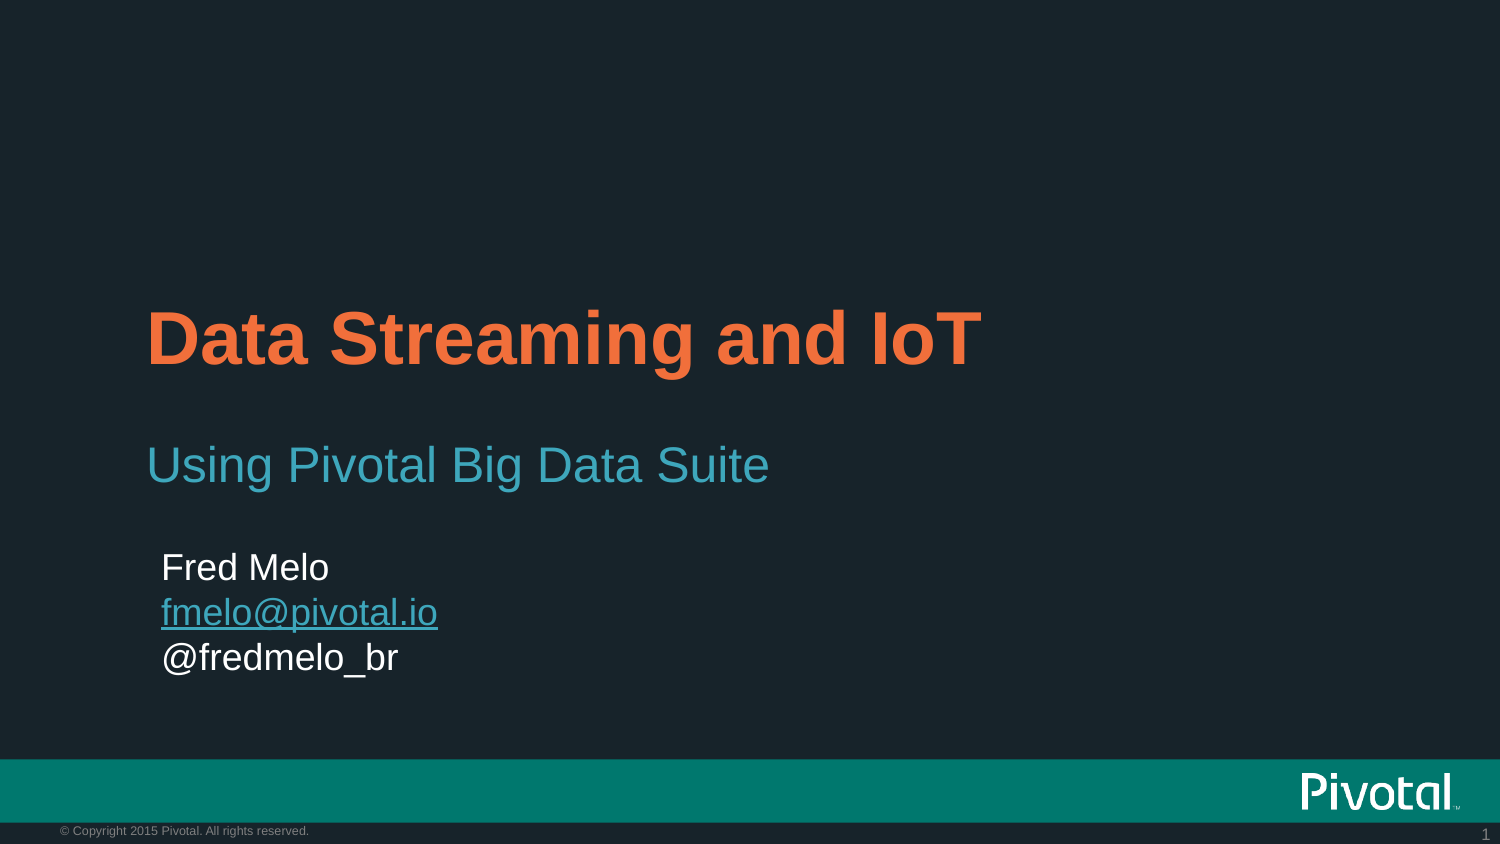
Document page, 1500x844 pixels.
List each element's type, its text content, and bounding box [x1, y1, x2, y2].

title Data Streaming and IoT [146, 215, 1047, 381]
picture [1302, 773, 1460, 810]
subtitle Using Pivotal Big Data Suite [146, 431, 1139, 493]
text_box Fred Melo fmelo@pivotal.io @fredmelo_br [146, 527, 1139, 589]
